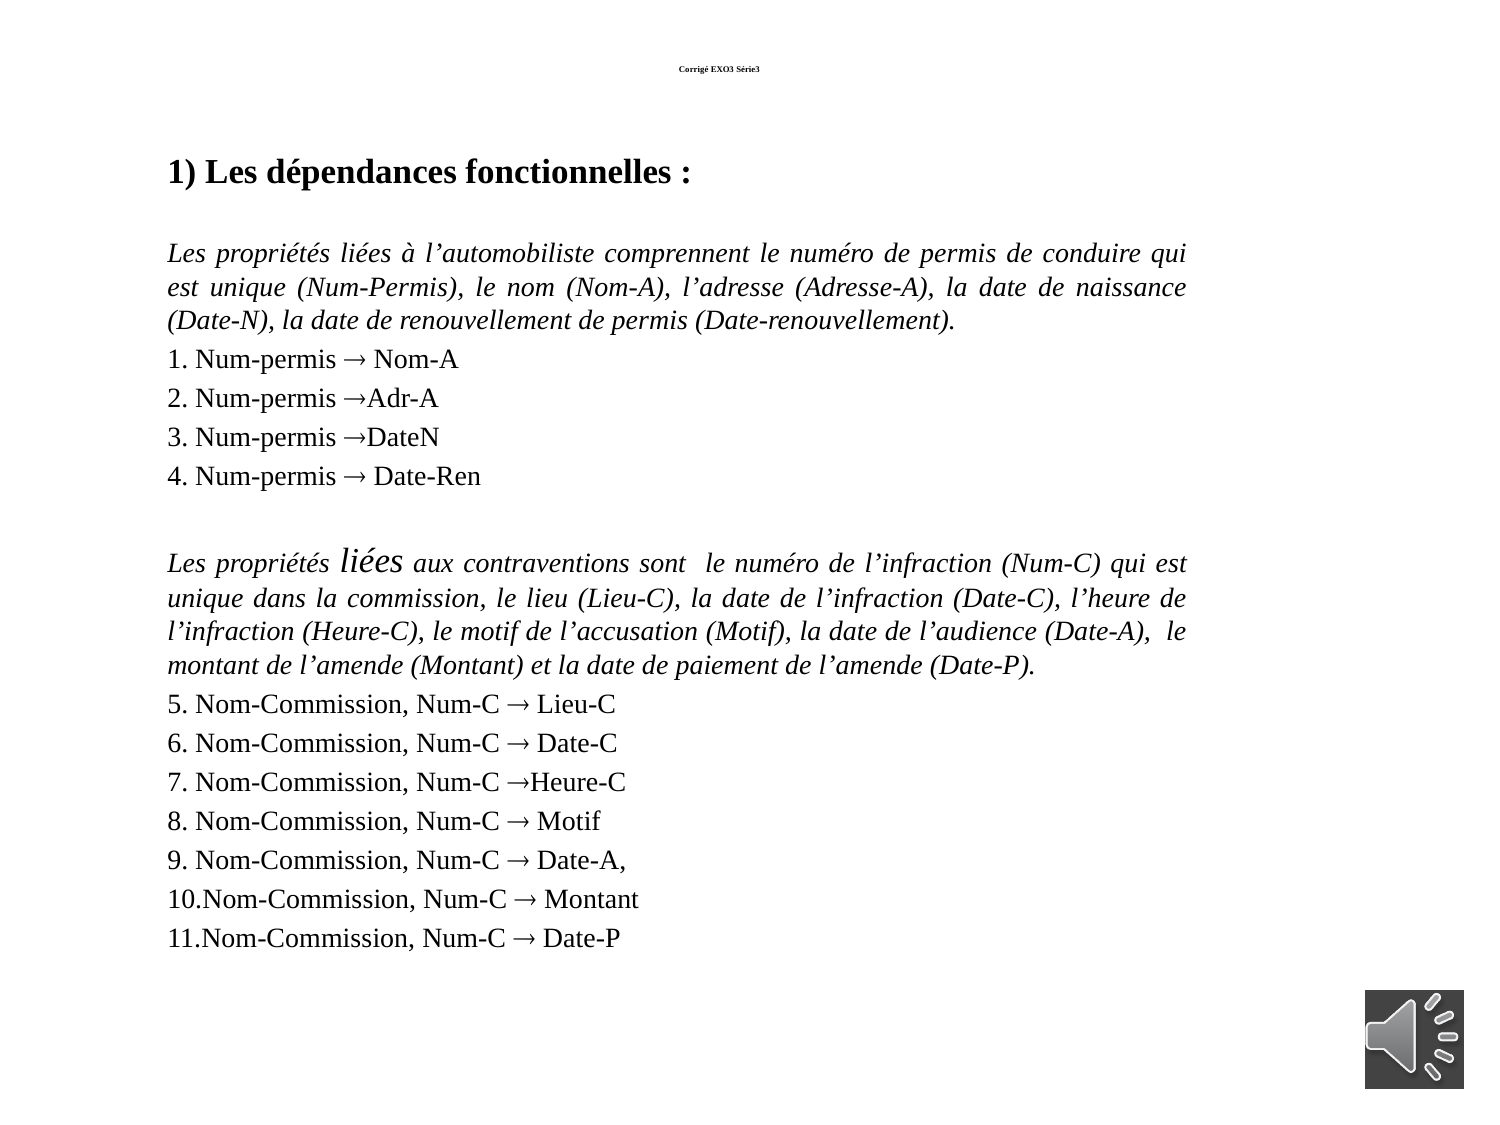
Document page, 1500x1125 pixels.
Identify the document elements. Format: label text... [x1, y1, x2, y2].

picture [1364, 989, 1465, 1090]
subtitle 1) Les dépendances fonctionnelles : Les propriétés liées à l’automobiliste comprennent le numéro de permis de conduire qui est unique (Num-Permis), le nom (Nom-A), l’adresse (Adresse-A), la date de naissance (Date-N), la date de renouvellement de permis (Date-renouvellement). 1. Num-permis  Nom-A 2. Num-permis Adr-A 3. Num-permis DateN 4. Num-permis  Date-Ren Les propriétés liées aux contraventions sont le numéro de l’infraction (Num-C) qui est unique dans la commission, le lieu (Lieu-C), la date de l’infraction (Date-C), l’heure de l’infraction (Heure-C), le motif de l’accusation (Motif), la date de l’audience (Date-A), le montant de l’amende (Montant) et la date de paiement de l’amende (Date-P). 5. Nom-Commission, Num-C  Lieu-C 6. Nom-Commission, Num-C  Date-C 7. Nom-Commission, Num-C Heure-C 8. Nom-Commission, Num-C  Motif 9. Nom-Commission, Num-C  Date-A, 10.Nom-Commission, Num-C  Montant 11.Nom-Commission, Num-C  Date-P [152, 140, 1203, 1020]
title Corrigé EXO3 Série3 [82, 35, 1357, 106]
